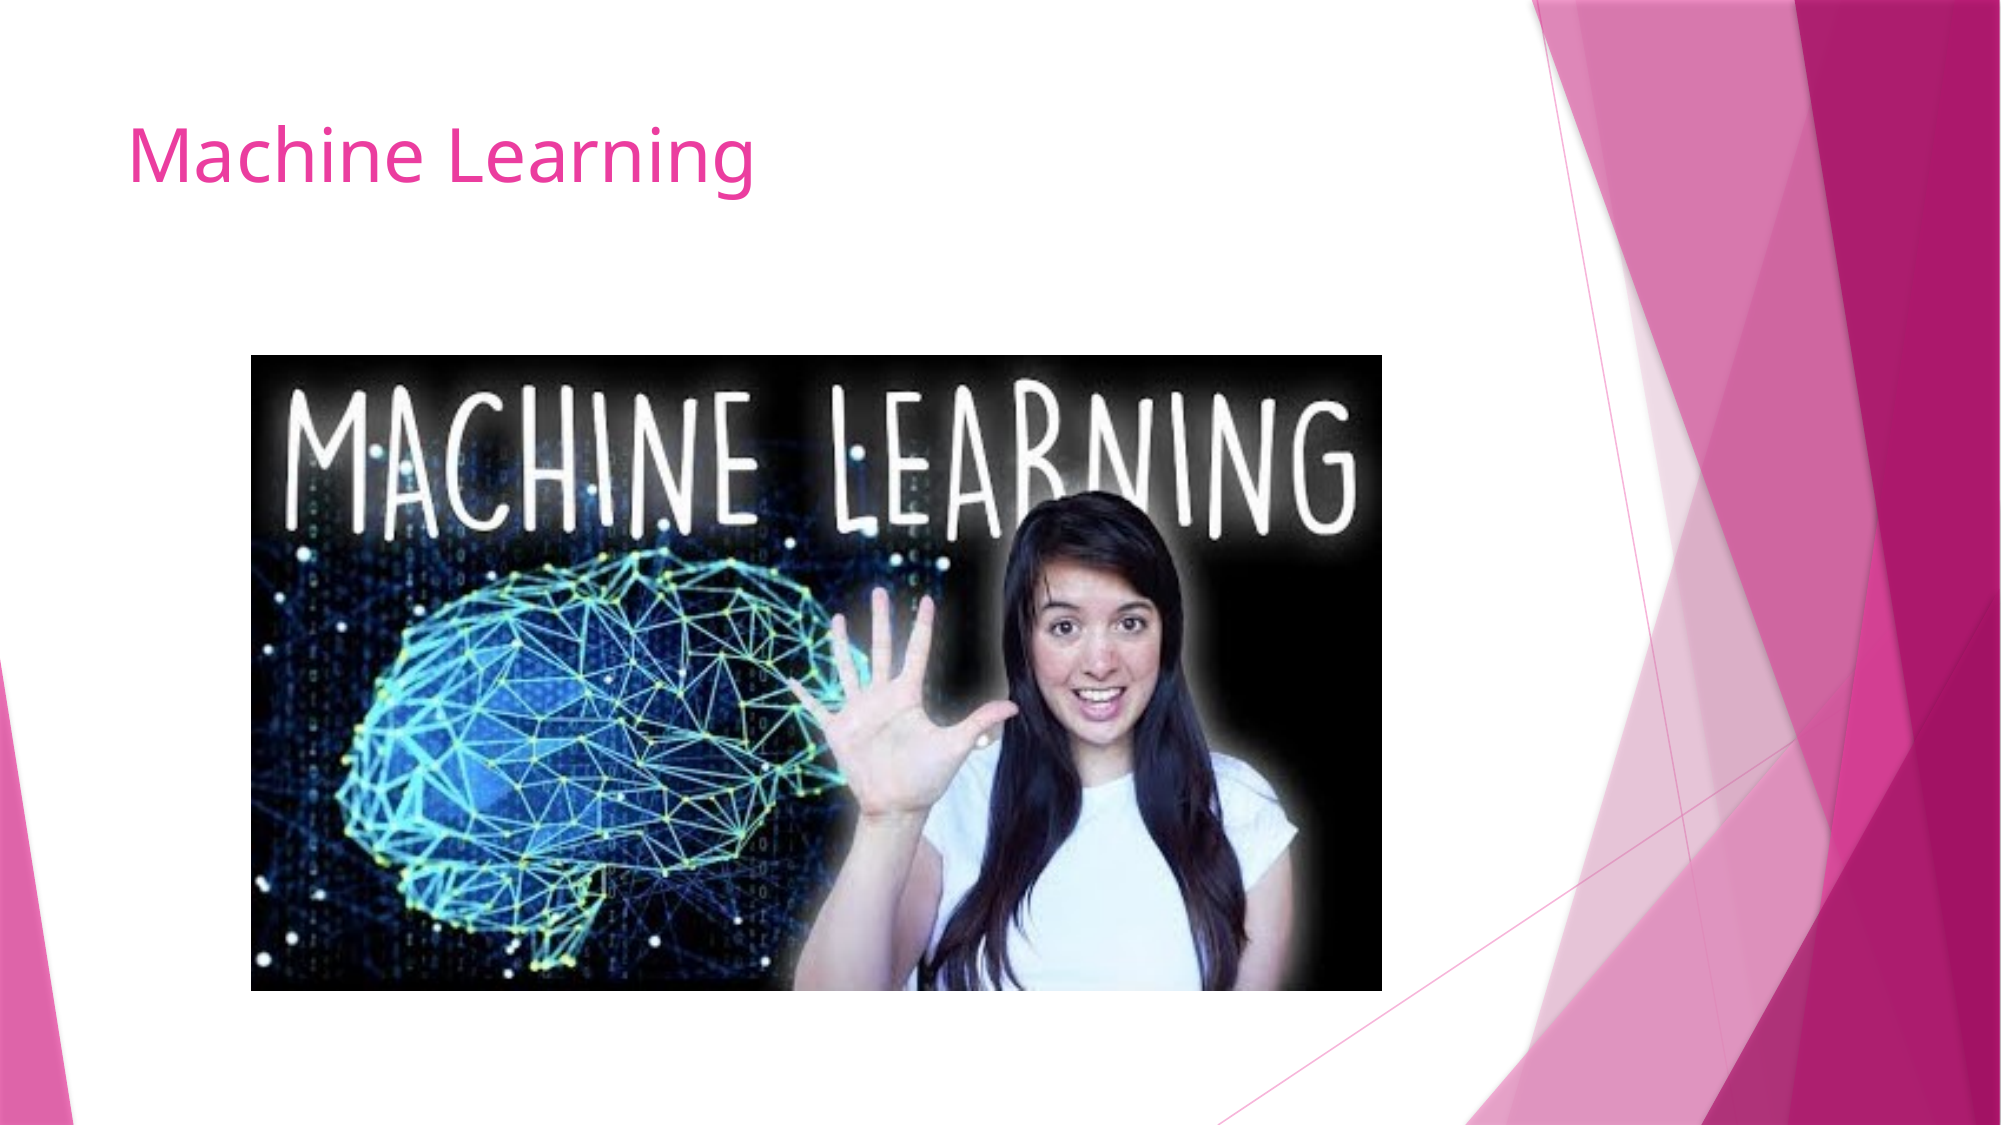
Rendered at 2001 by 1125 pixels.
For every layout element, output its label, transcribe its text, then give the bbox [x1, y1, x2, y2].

title Machine Learning [111, 99, 1522, 317]
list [249, 353, 1383, 992]
